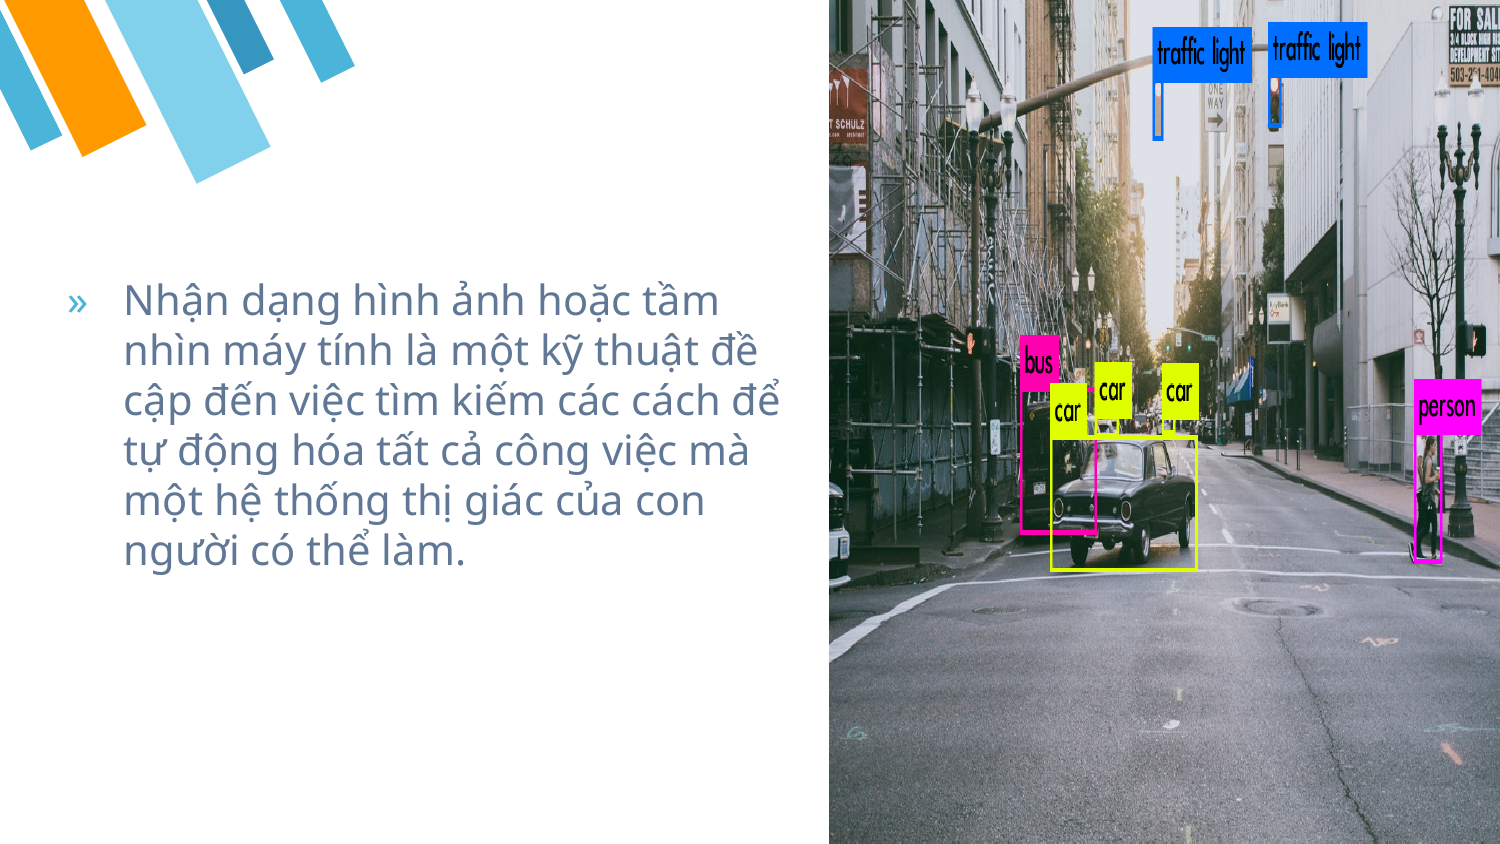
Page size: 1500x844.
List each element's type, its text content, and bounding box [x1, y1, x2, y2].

picture [829, 0, 1500, 844]
list Nhận dạng hình ảnh hoặc tầm nhìn máy tính là một kỹ thuật đề cập đến việc tìm kiếm các cách để tự động hóa tất cả công việc mà một hệ thống thị giác của con người có thể làm. [52, 258, 819, 551]
